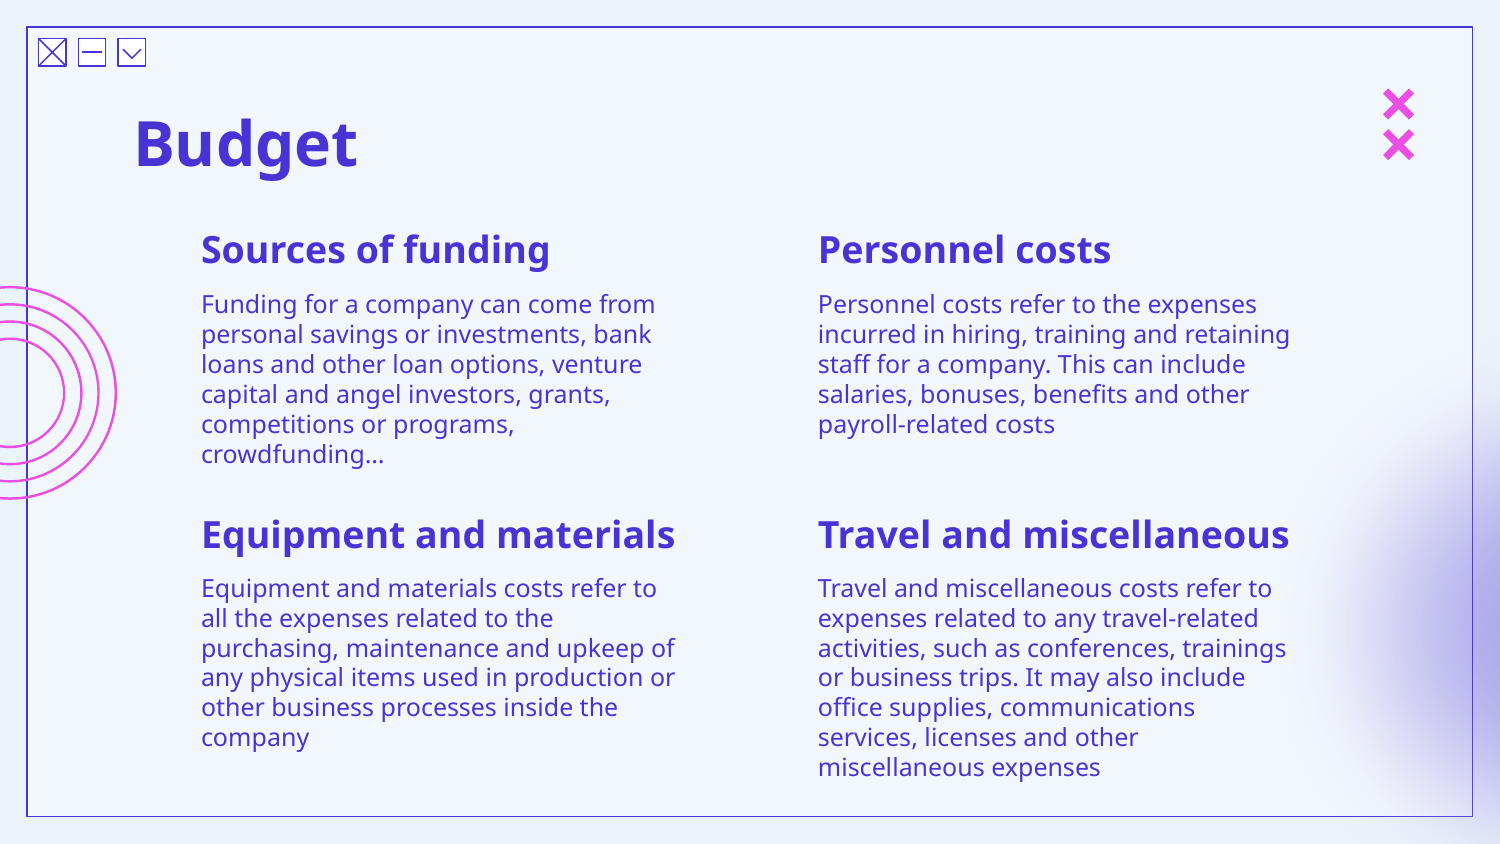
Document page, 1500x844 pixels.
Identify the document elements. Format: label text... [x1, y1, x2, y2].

subtitle Travel and miscellaneous costs refer to expenses related to any travel-related activities, such as conferences, trainings or business trips. It may also include office supplies, communications services, licenses and other miscellaneous expenses [802, 571, 1314, 756]
subtitle Funding for a company can come from personal savings or investments, bank loans and other loan options, venture capital and angel investors, grants, competitions or programs, crowdfunding… [186, 286, 698, 460]
subtitle Equipment and materials [186, 493, 698, 557]
subtitle Sources of funding [186, 208, 698, 286]
subtitle Travel and miscellaneous [802, 493, 1314, 571]
title Budget [118, 88, 1382, 183]
subtitle Equipment and materials costs refer to all the expenses related to the purchasing, maintenance and upkeep of any physical items used in production or other business processes inside the company [186, 557, 698, 756]
subtitle Personnel costs refer to the expenses incurred in hiring, training and retaining staff for a company. This can include salaries, bonuses, benefits and other payroll-related costs [802, 286, 1314, 460]
subtitle Conclusion [1282, 330, 1500, 844]
subtitle Personnel costs [802, 208, 1314, 286]
